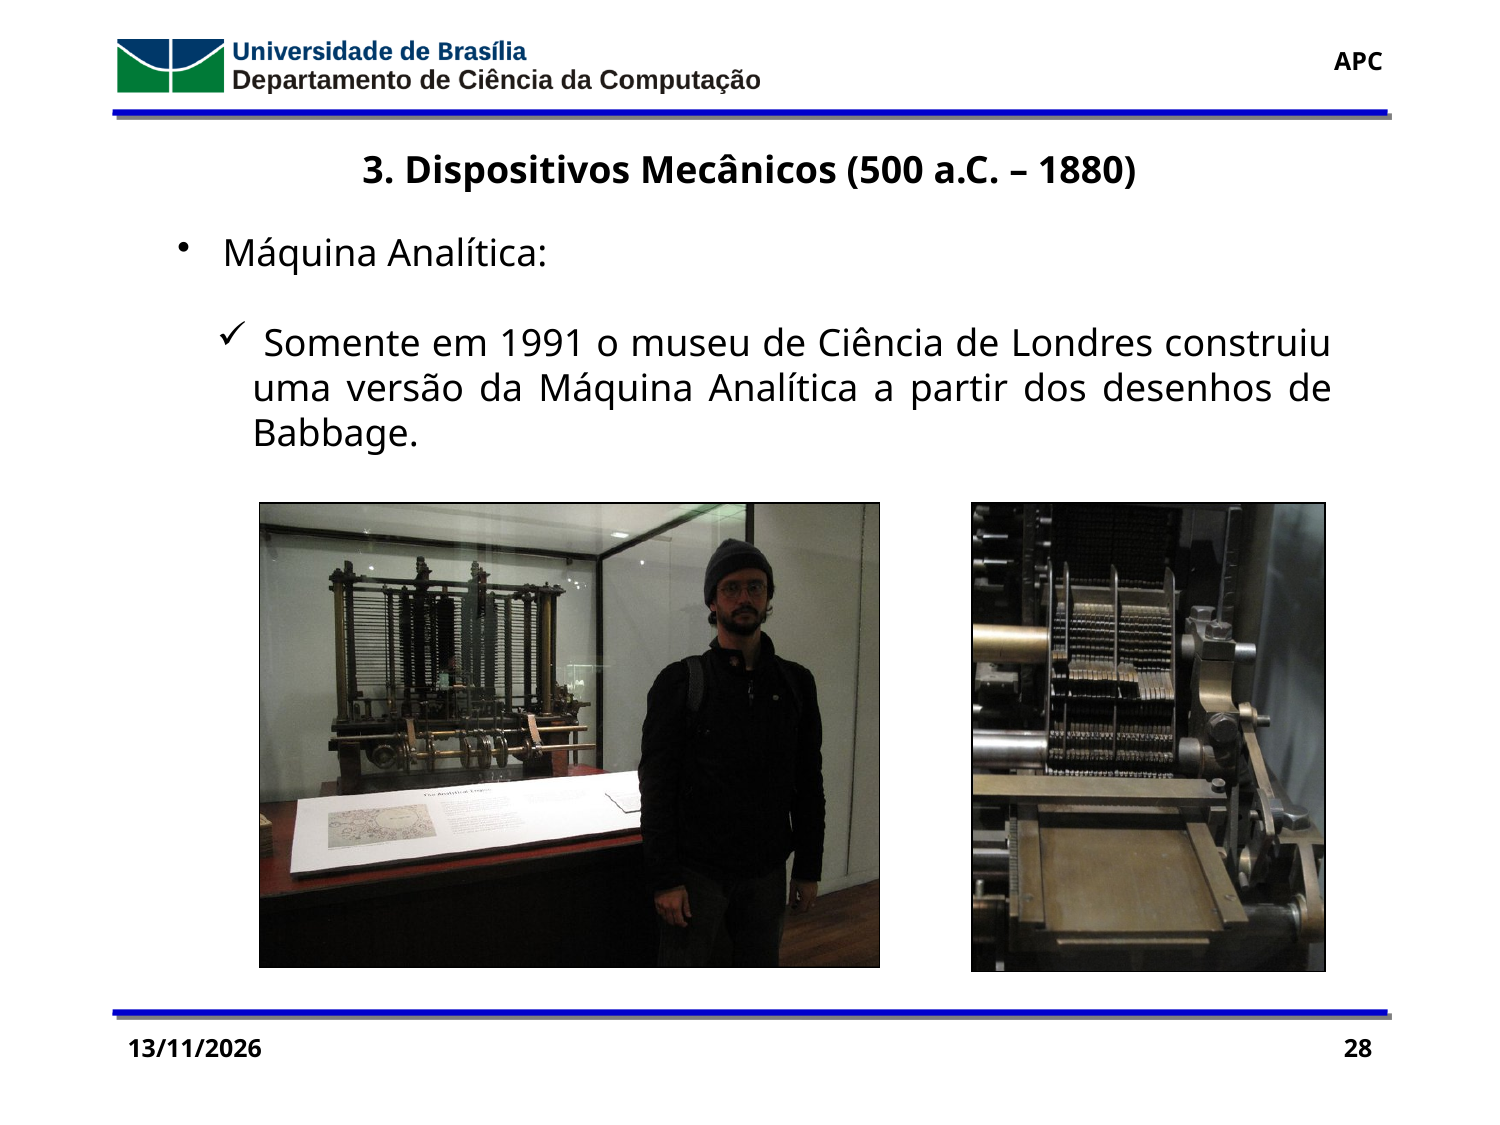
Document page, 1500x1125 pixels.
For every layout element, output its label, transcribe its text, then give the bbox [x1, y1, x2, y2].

picture [117, 39, 760, 94]
picture [972, 503, 1325, 971]
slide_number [112, 1024, 426, 1101]
text_box Máquina Analítica: Somente em 1991 o museu de Ciência de Londres construiu uma versão da Máquina Analítica a partir dos desenhos de Babbage. [162, 243, 1348, 506]
text_box 3. Dispositivos Mecânicos (500 a.C. – 1880) [112, 138, 1388, 243]
picture [259, 503, 880, 967]
slide_number 28 [1074, 1024, 1388, 1101]
